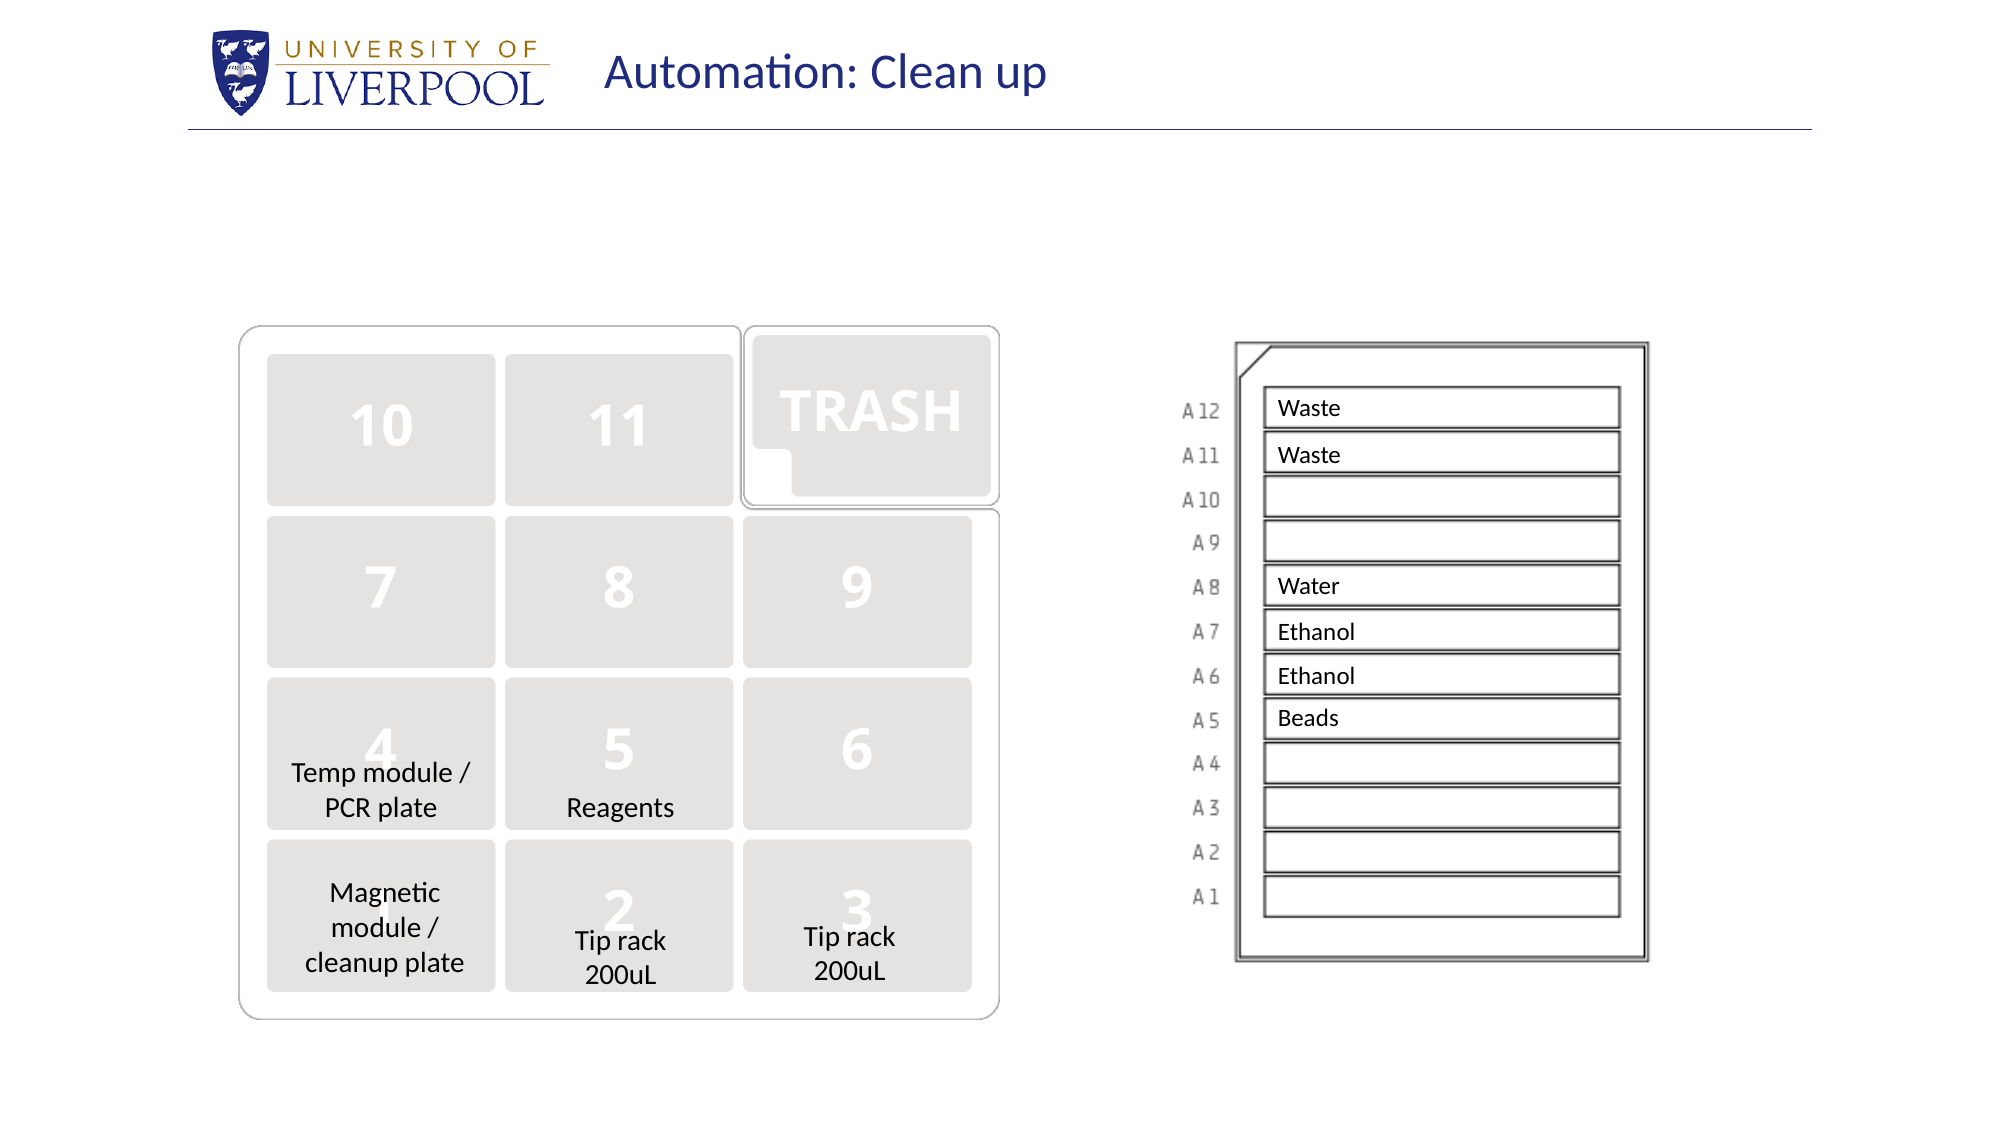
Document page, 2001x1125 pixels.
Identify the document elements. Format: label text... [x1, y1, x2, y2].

picture [238, 325, 1001, 1020]
picture [1144, 318, 1702, 1003]
picture [212, 30, 550, 116]
text_box Automation: Clean up [589, 30, 1788, 106]
